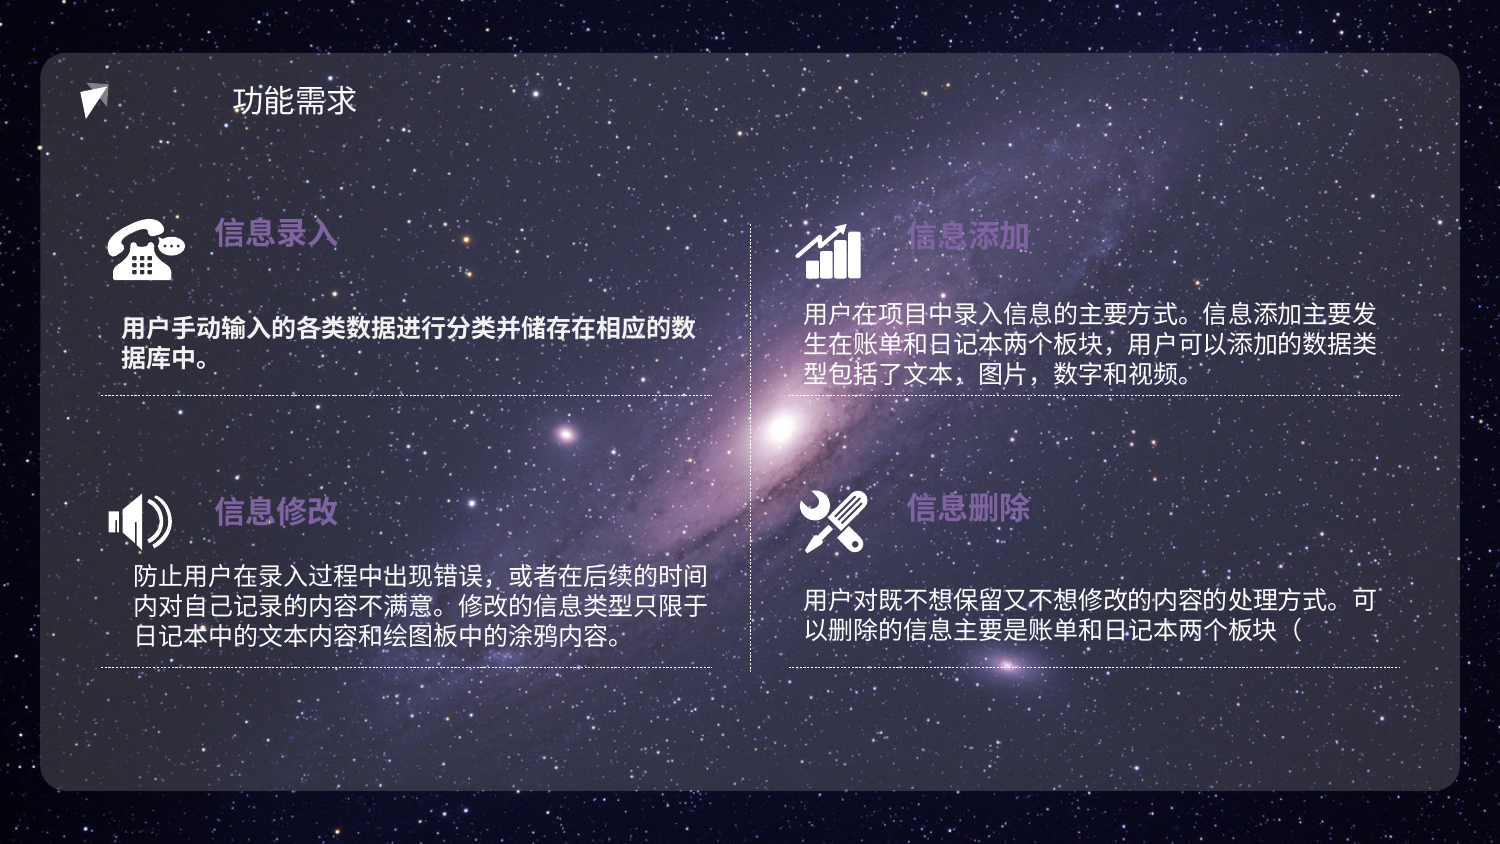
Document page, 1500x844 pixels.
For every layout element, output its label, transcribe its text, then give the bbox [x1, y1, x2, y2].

text_box 信息修改 [199, 484, 355, 537]
text_box 信息录入 [199, 205, 355, 259]
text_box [104, 217, 186, 281]
text_box 信息删除 [891, 481, 1046, 534]
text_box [794, 223, 861, 279]
picture [0, 0, 1500, 844]
text_box 用户在项目中录入信息的主要方式。信息添加主要发生在账单和日记本两个板块，用户可以添加的数据类型包括了文本，图片，数字和视频。 [788, 291, 1394, 394]
text_box 用户手动输入的各类数据进行分类并储存在相应的数据库中。 [106, 304, 712, 380]
text_box 防止用户在录入过程中出现错误，或者在后续的时间内对自己记录的内容不满意。修改的信息类型只限于日记本中的文本内容和绘图板中的涂鸦内容。 [118, 552, 724, 658]
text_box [799, 489, 869, 554]
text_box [108, 493, 173, 551]
text_box 信息添加 [891, 209, 1046, 262]
text_box 用户对既不想保留又不想修改的内容的处理方式。可以删除的信息主要是账单和日记本两个板块（ [788, 577, 1394, 653]
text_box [82, 74, 382, 130]
text_box [40, 52, 1460, 791]
